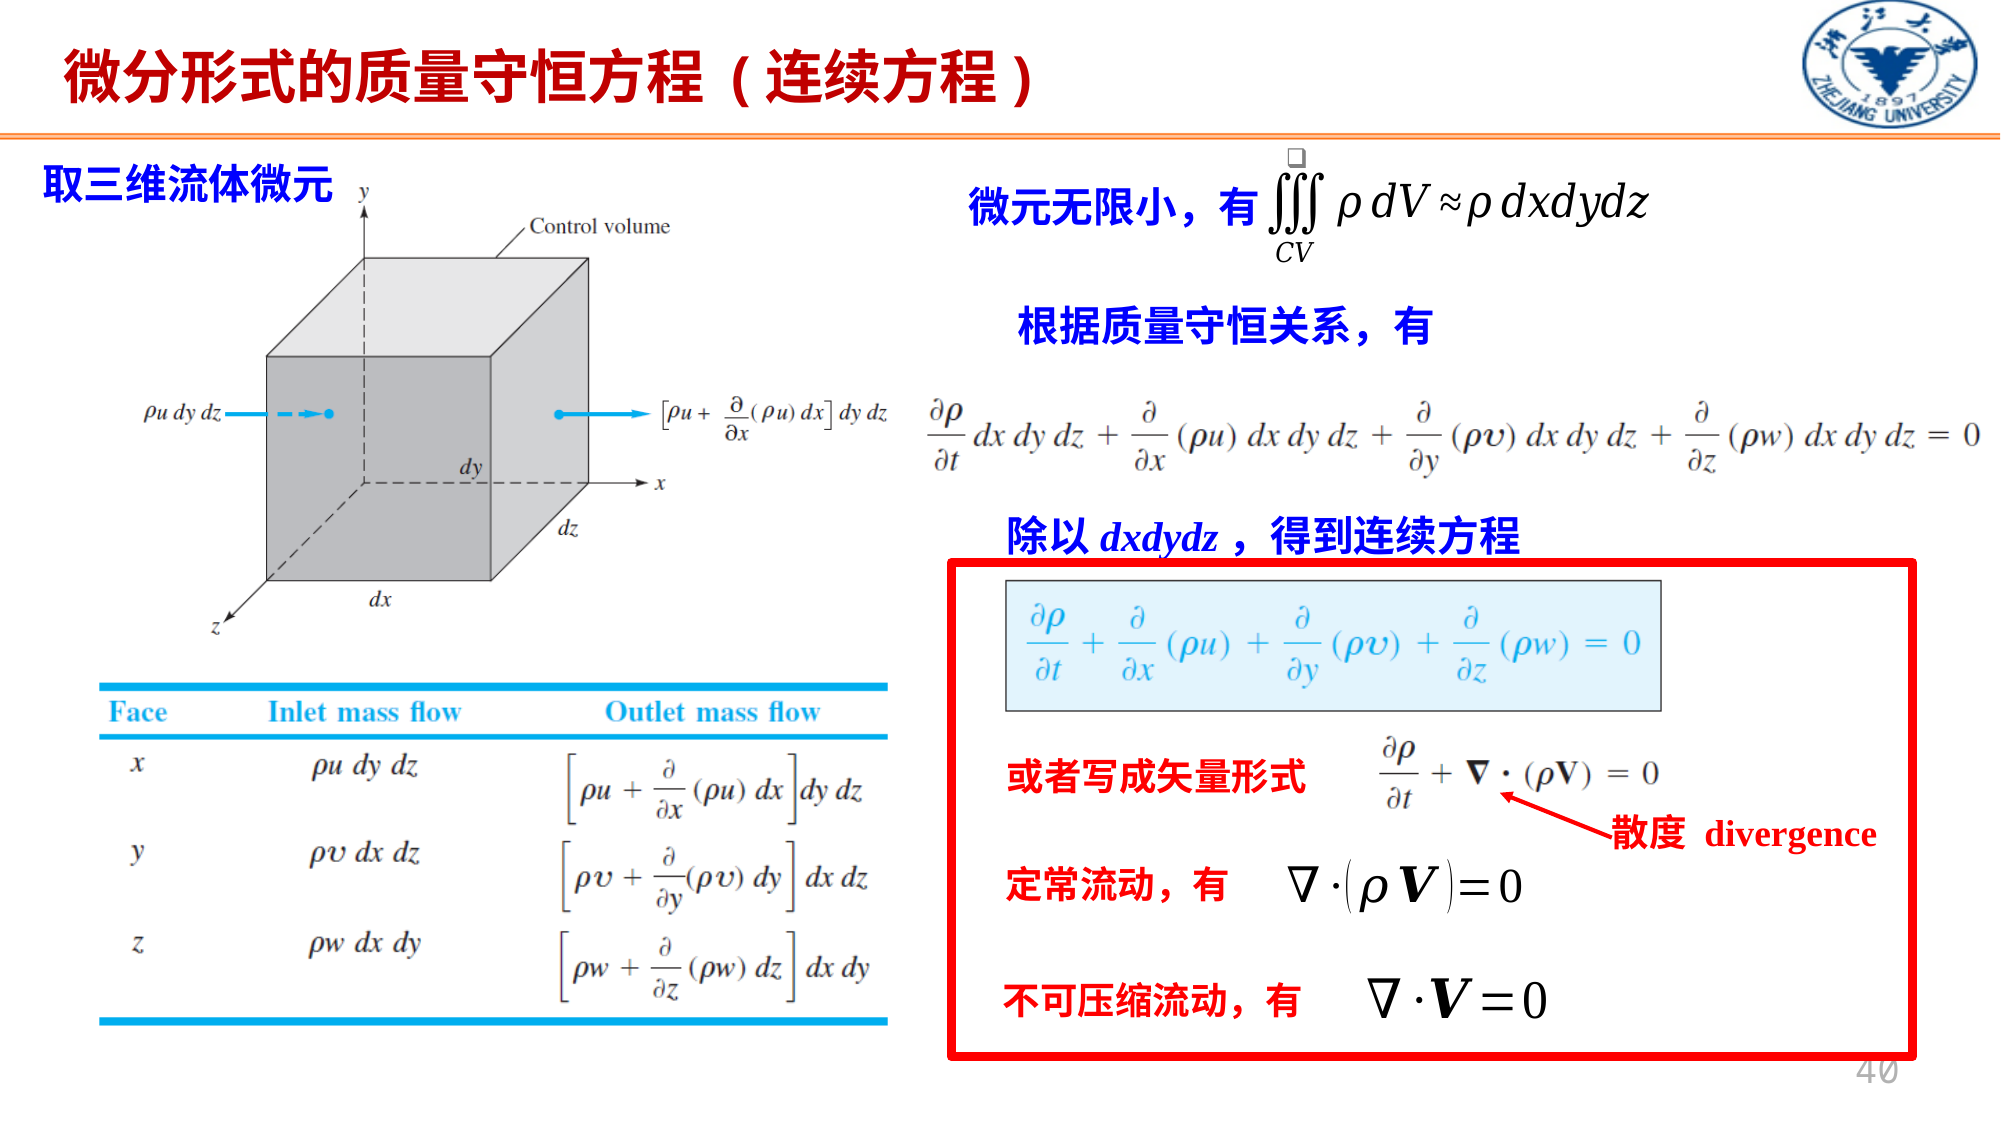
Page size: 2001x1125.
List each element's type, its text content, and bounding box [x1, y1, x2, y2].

picture [0, 0, 2001, 1125]
title 微分形式的质量守恒方程 (连续方程) [63, 40, 1937, 112]
text_box [949, 560, 1914, 1059]
text_box 除以dxdydz，得到连续方程 [991, 501, 1536, 560]
text_box 取三维流体微元 [27, 149, 350, 215]
text_box 根据质量守恒关系，有 [1003, 292, 1451, 357]
text_box 微元无限小，有 [953, 173, 1276, 239]
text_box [1499, 792, 1612, 838]
slide_number 40 [1440, 1046, 1900, 1092]
